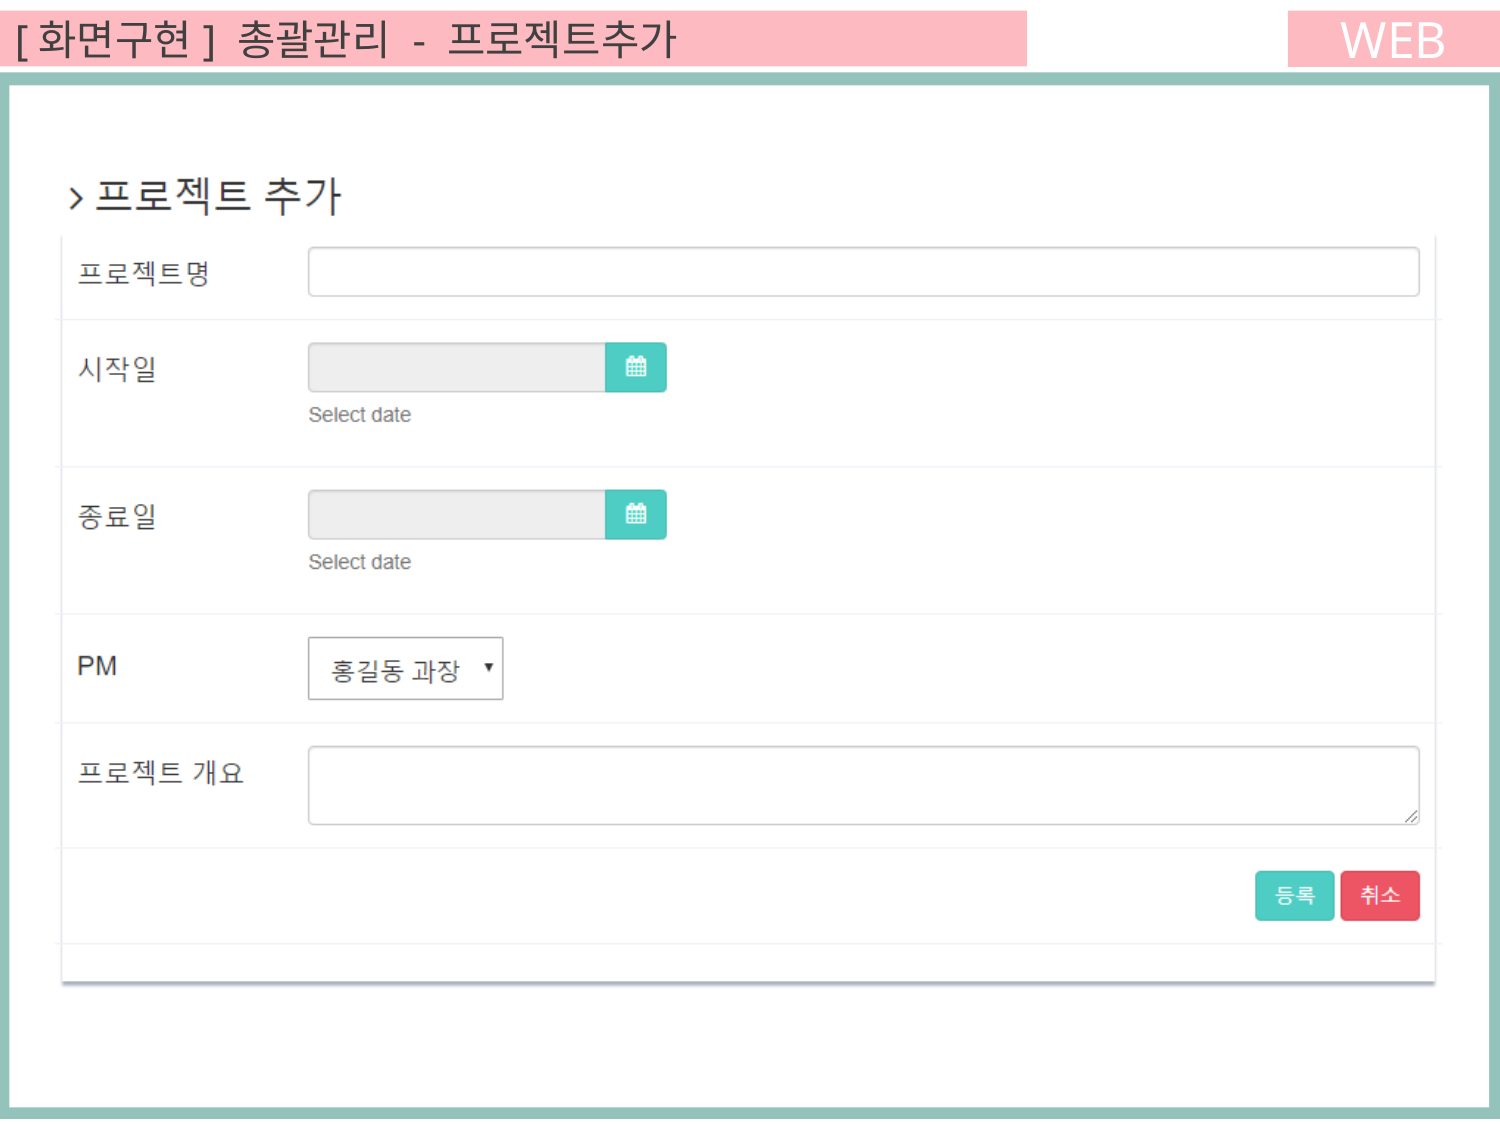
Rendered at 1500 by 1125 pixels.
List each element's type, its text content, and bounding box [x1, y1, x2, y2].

picture [39, 163, 1458, 1008]
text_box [0, 72, 1500, 1120]
text_box [화면구현] 총괄관리 - 프로젝트추가 [0, 9, 1029, 68]
text_box WEB [1286, 9, 1500, 69]
